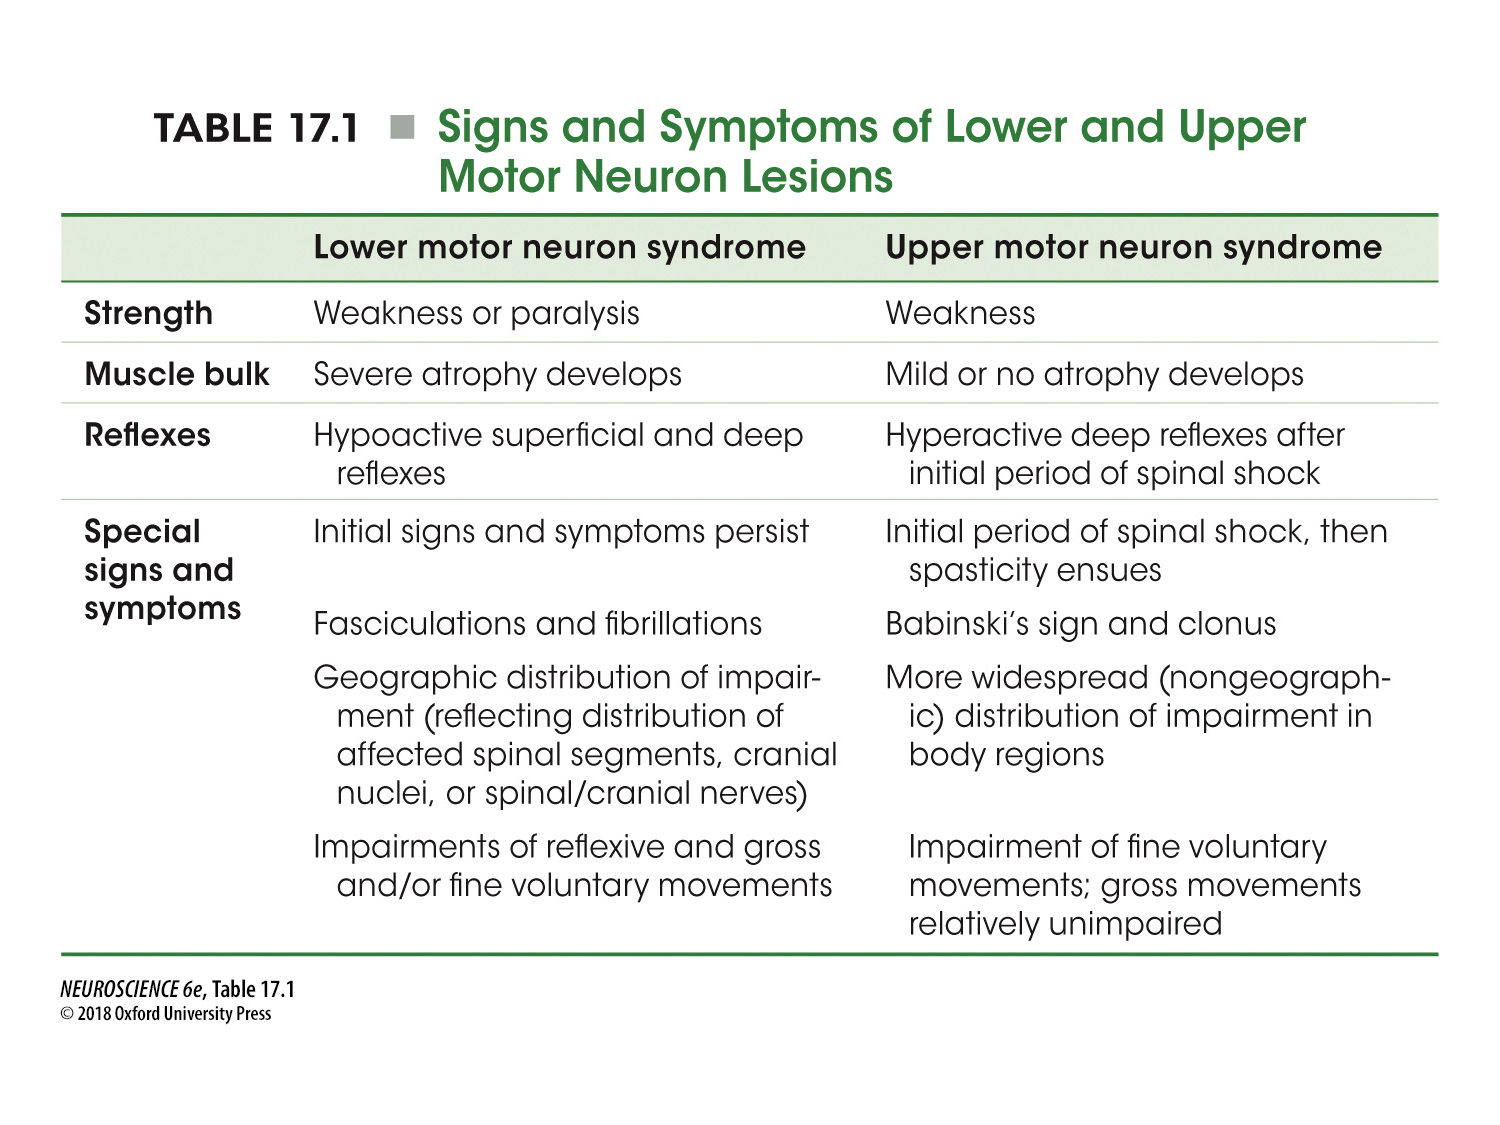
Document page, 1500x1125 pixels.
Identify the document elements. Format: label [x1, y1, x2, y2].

picture [49, 96, 1451, 1029]
